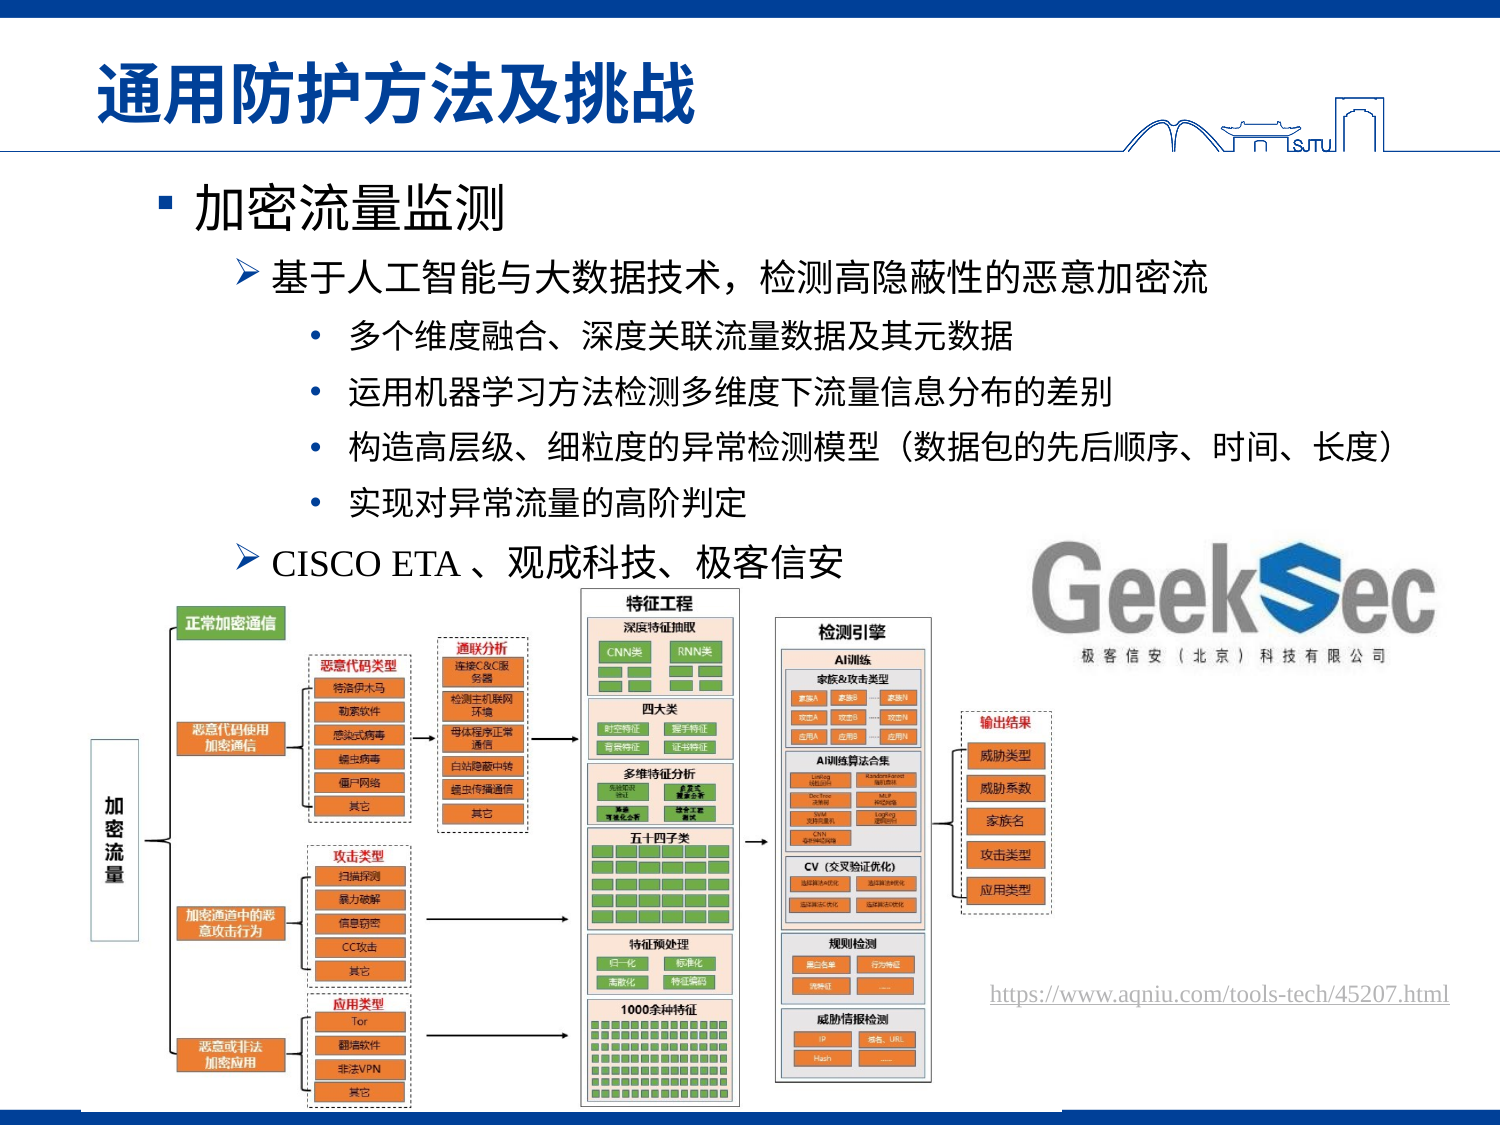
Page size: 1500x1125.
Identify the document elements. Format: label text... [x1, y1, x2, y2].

list 加密流量监测 基于人工智能与大数据技术，检测高隐蔽性的恶意加密流 多个维度融合、深度关联流量数据及其元数据 运用机器学习方法检测多维度下流量信息分布的差别 构造高层级、细粒度的异常检测模型（数据包的先后顺序、时间、长度） 实现对异常流量的高阶判定 CISCO ETA、观成科技、极客信安 [64, 161, 1438, 657]
title 通用防护方法及挑战 [81, 50, 1455, 145]
text_box https://www.aqniu.com/tools-tech/45207.html [1062, 969, 1500, 1015]
picture [80, 481, 1500, 1112]
